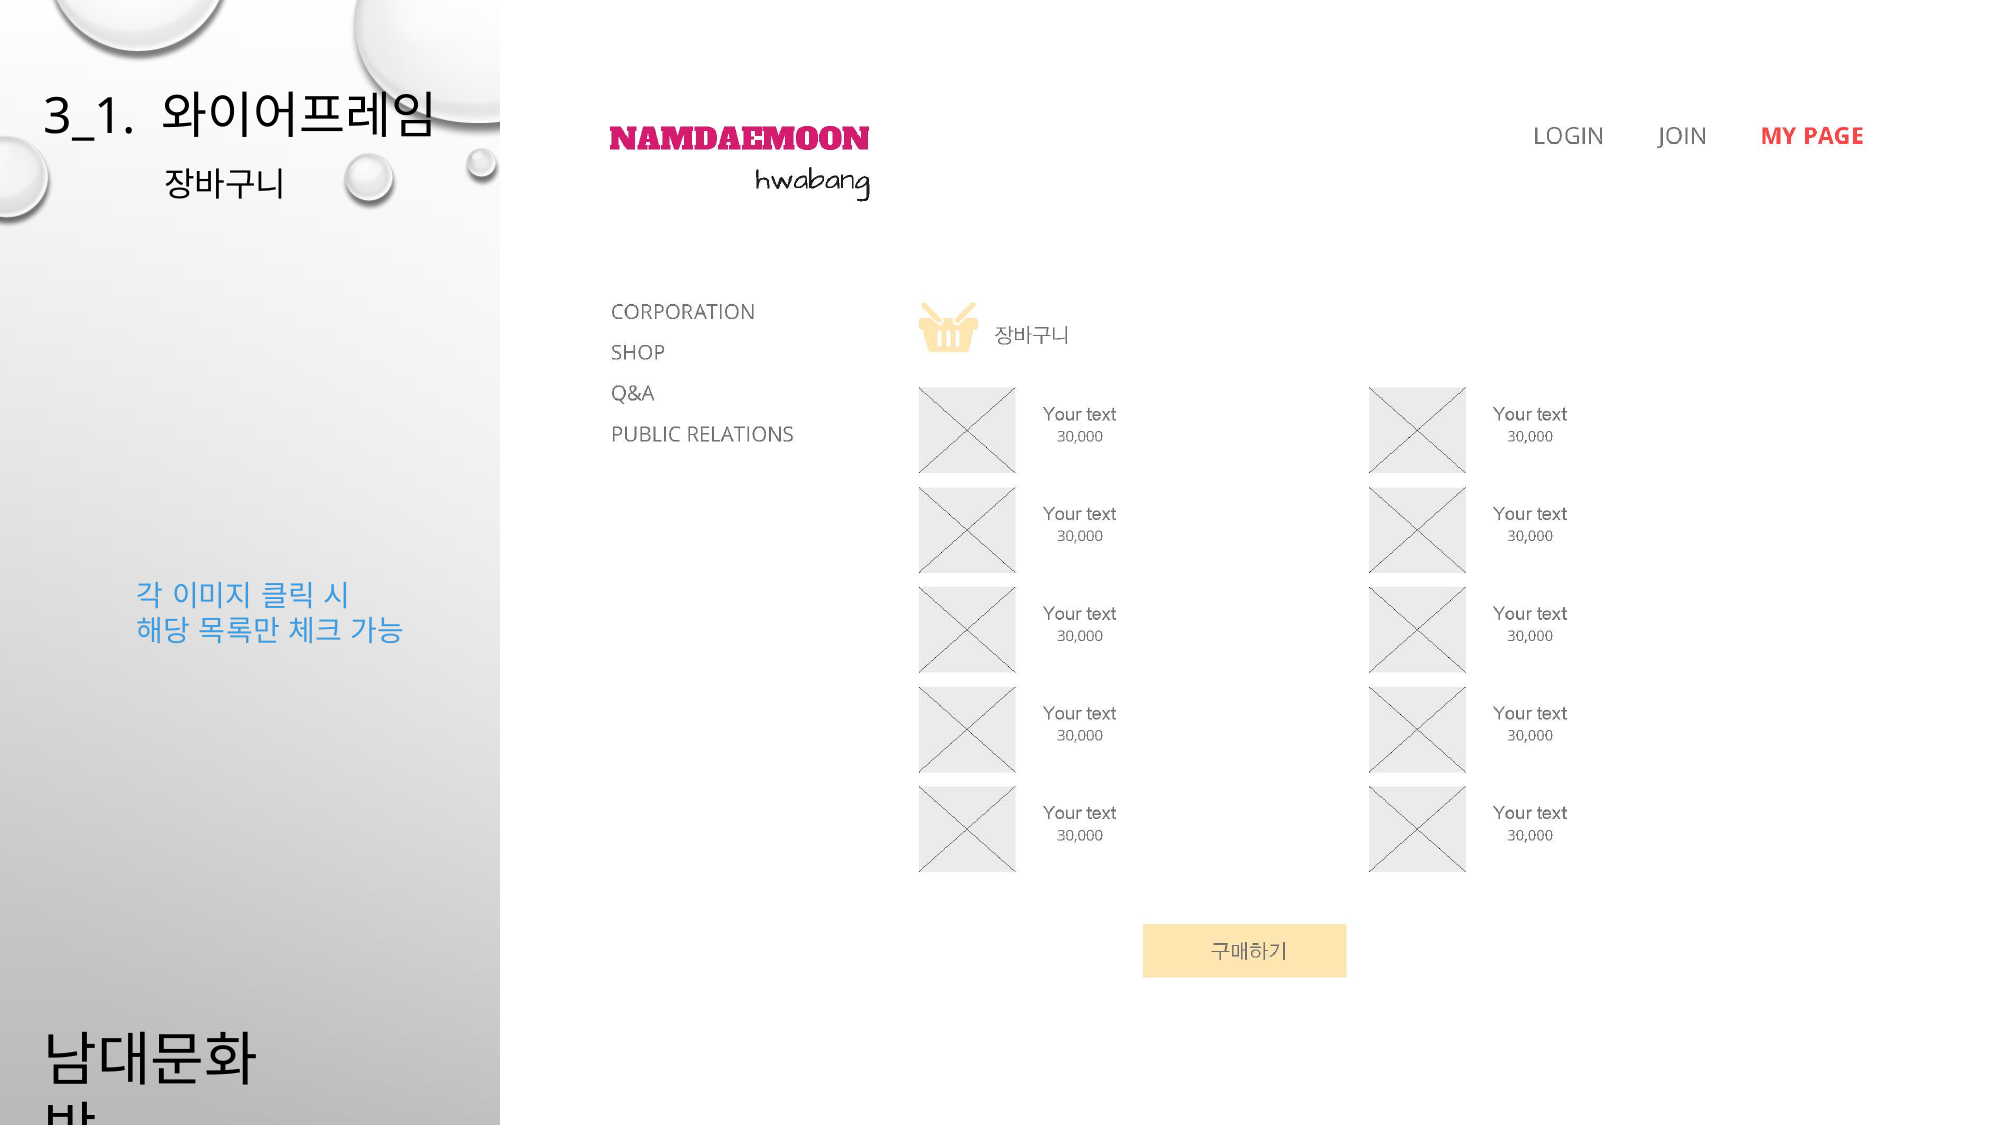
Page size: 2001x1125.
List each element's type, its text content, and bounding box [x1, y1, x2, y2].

text_box 각 이미지 클릭 시 해당 목록만 체크 가능 [122, 570, 420, 655]
text_box 장바구니 [149, 155, 302, 211]
text_box 3_1. 와이어프레임 [29, 75, 453, 151]
picture [0, 0, 2000, 1125]
text_box 남대문화방 [29, 1015, 302, 1125]
